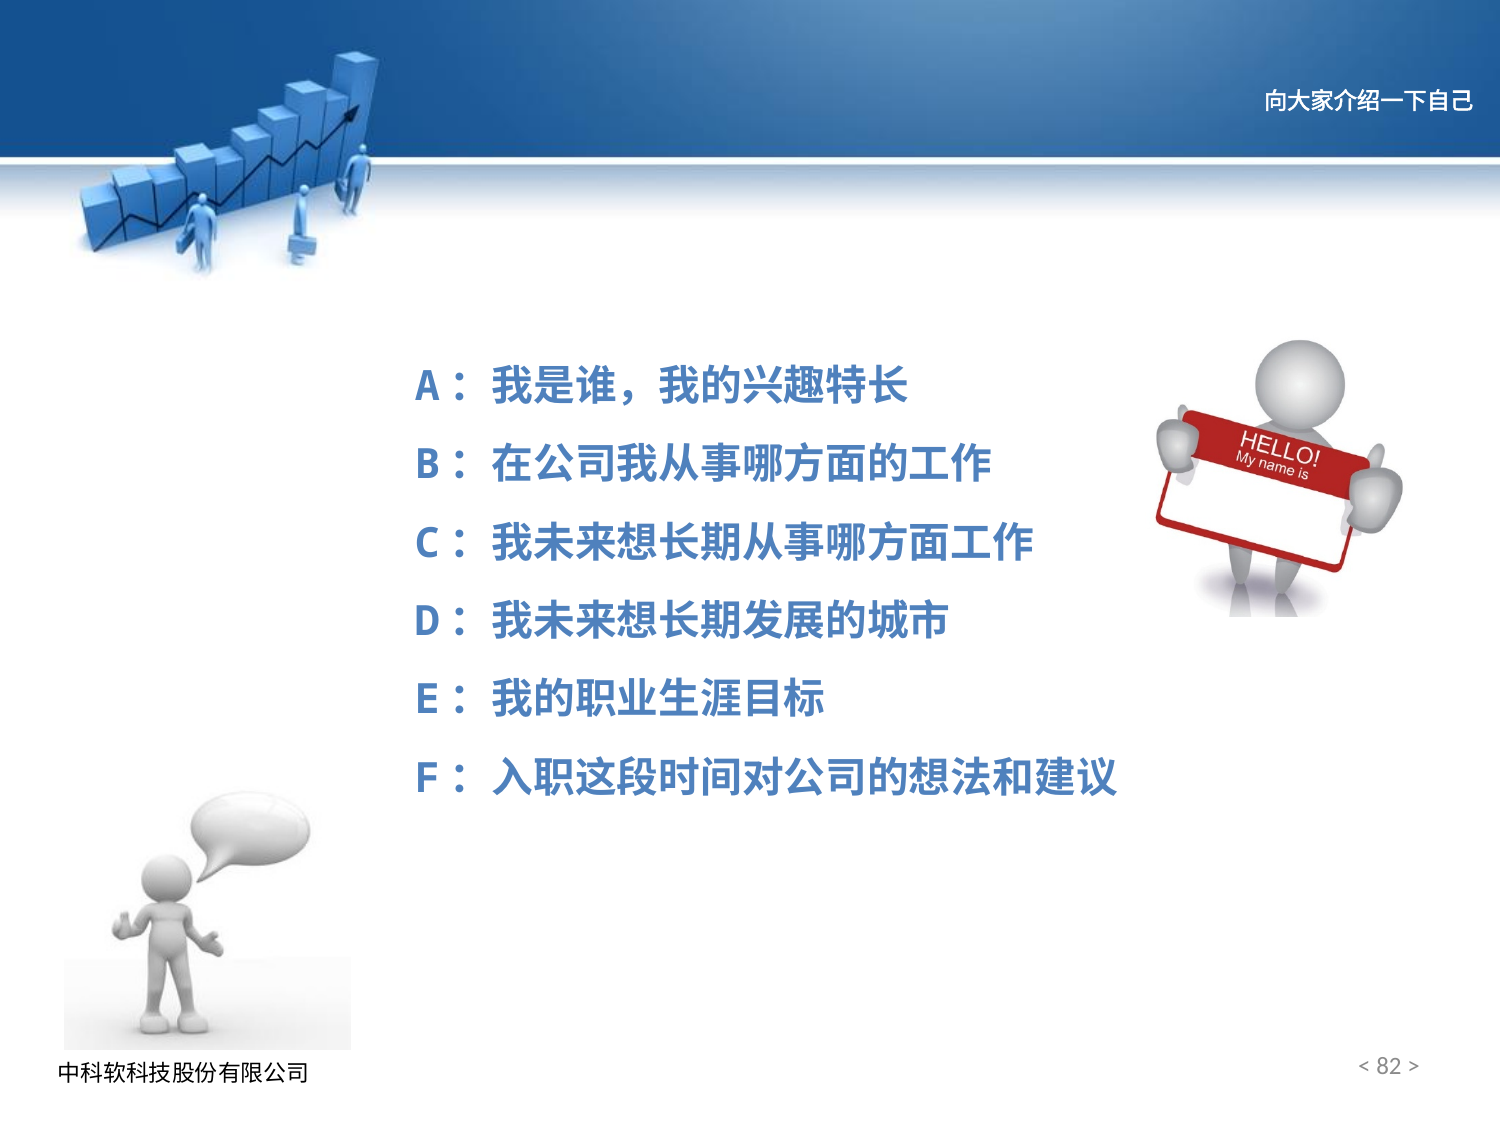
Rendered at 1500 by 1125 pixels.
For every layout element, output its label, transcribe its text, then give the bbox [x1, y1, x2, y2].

list A：我是谁，我的兴趣特长 B：在公司我从事哪方面的工作 C：我未来想长期从事哪方面工作 D：我未来想长期发展的城市 E：我的职业生涯目标 F：入职这段时间对公司的想法和建议 [324, 326, 1317, 1039]
title 向大家介绍一下自己 [383, 78, 1489, 149]
picture [0, 0, 1500, 1125]
